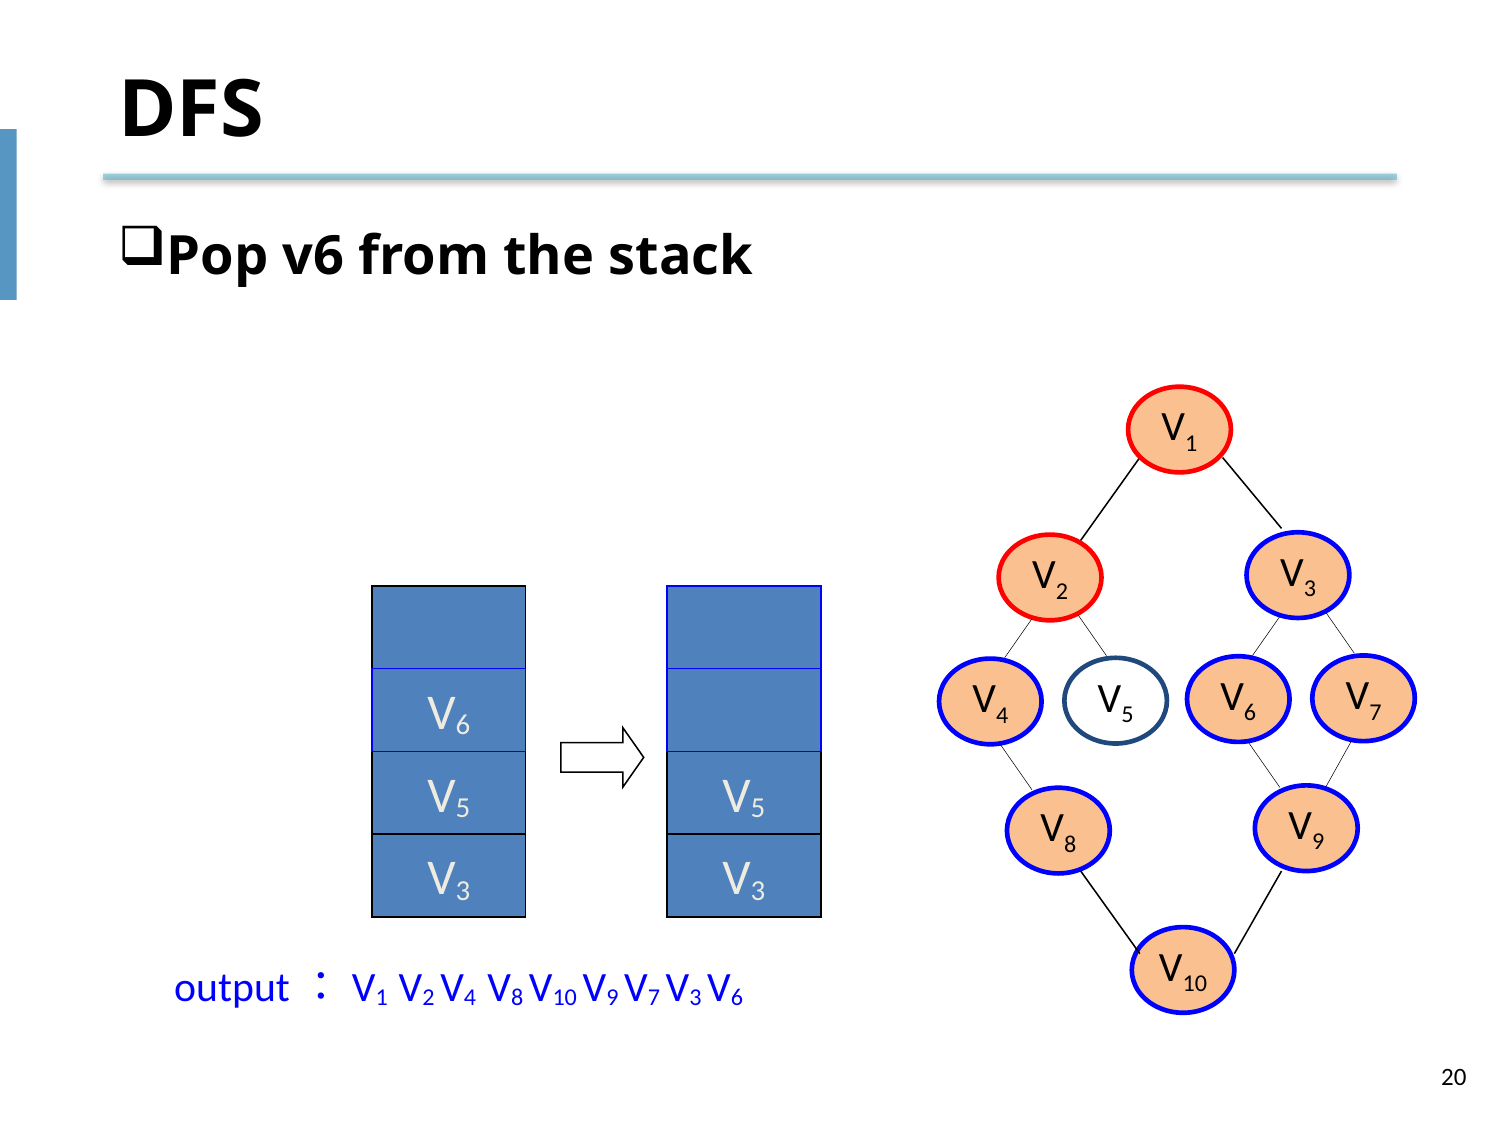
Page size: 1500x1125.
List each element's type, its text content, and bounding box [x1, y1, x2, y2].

text_box V9 [1254, 785, 1358, 872]
text_box V3 [1246, 532, 1350, 618]
text_box V6 [1187, 656, 1290, 742]
text_box V5 [667, 752, 821, 834]
text_box V8 [1006, 787, 1110, 874]
text_box V7 [1312, 655, 1415, 742]
text_box V3 [372, 834, 526, 917]
text_box V10 [1131, 927, 1235, 1013]
list Pop v6 from the stack [103, 212, 1397, 341]
text_box [667, 586, 821, 668]
text_box [372, 586, 526, 668]
text_box output：V1 V2 V4 V8 V10 V9 V7 V3 V6 [159, 952, 963, 1018]
text_box V1 [1128, 386, 1231, 473]
text_box V4 [939, 658, 1042, 745]
text_box V3 [667, 834, 821, 917]
slide_number 20 [1131, 1045, 1482, 1106]
title DFS [103, 25, 1397, 185]
text_box V5 [372, 752, 526, 834]
text_box [667, 668, 821, 752]
text_box [560, 727, 644, 787]
text_box V5 [1064, 657, 1167, 744]
text_box V2 [998, 534, 1102, 621]
text_box V6 [372, 668, 526, 752]
